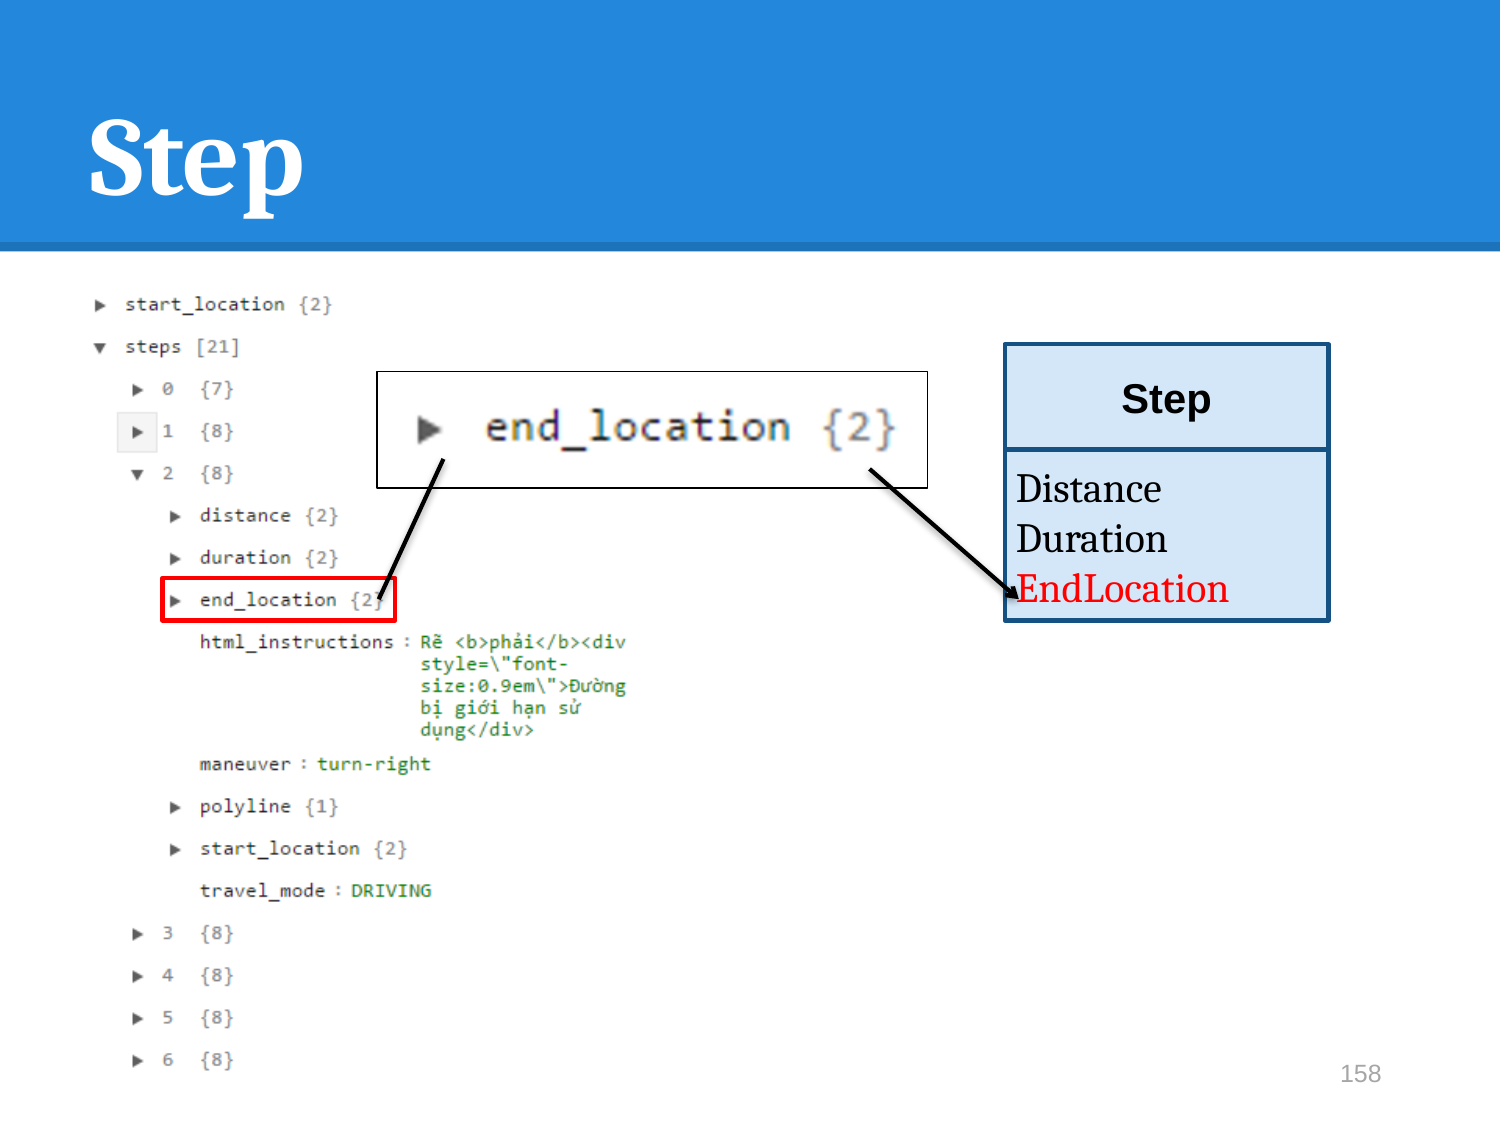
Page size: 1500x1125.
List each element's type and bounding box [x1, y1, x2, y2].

text_box [645, 344, 1329, 621]
text_box [378, 458, 444, 600]
title [75, 45, 1425, 233]
slide_number [1059, 1042, 1397, 1103]
picture [74, 280, 910, 1077]
